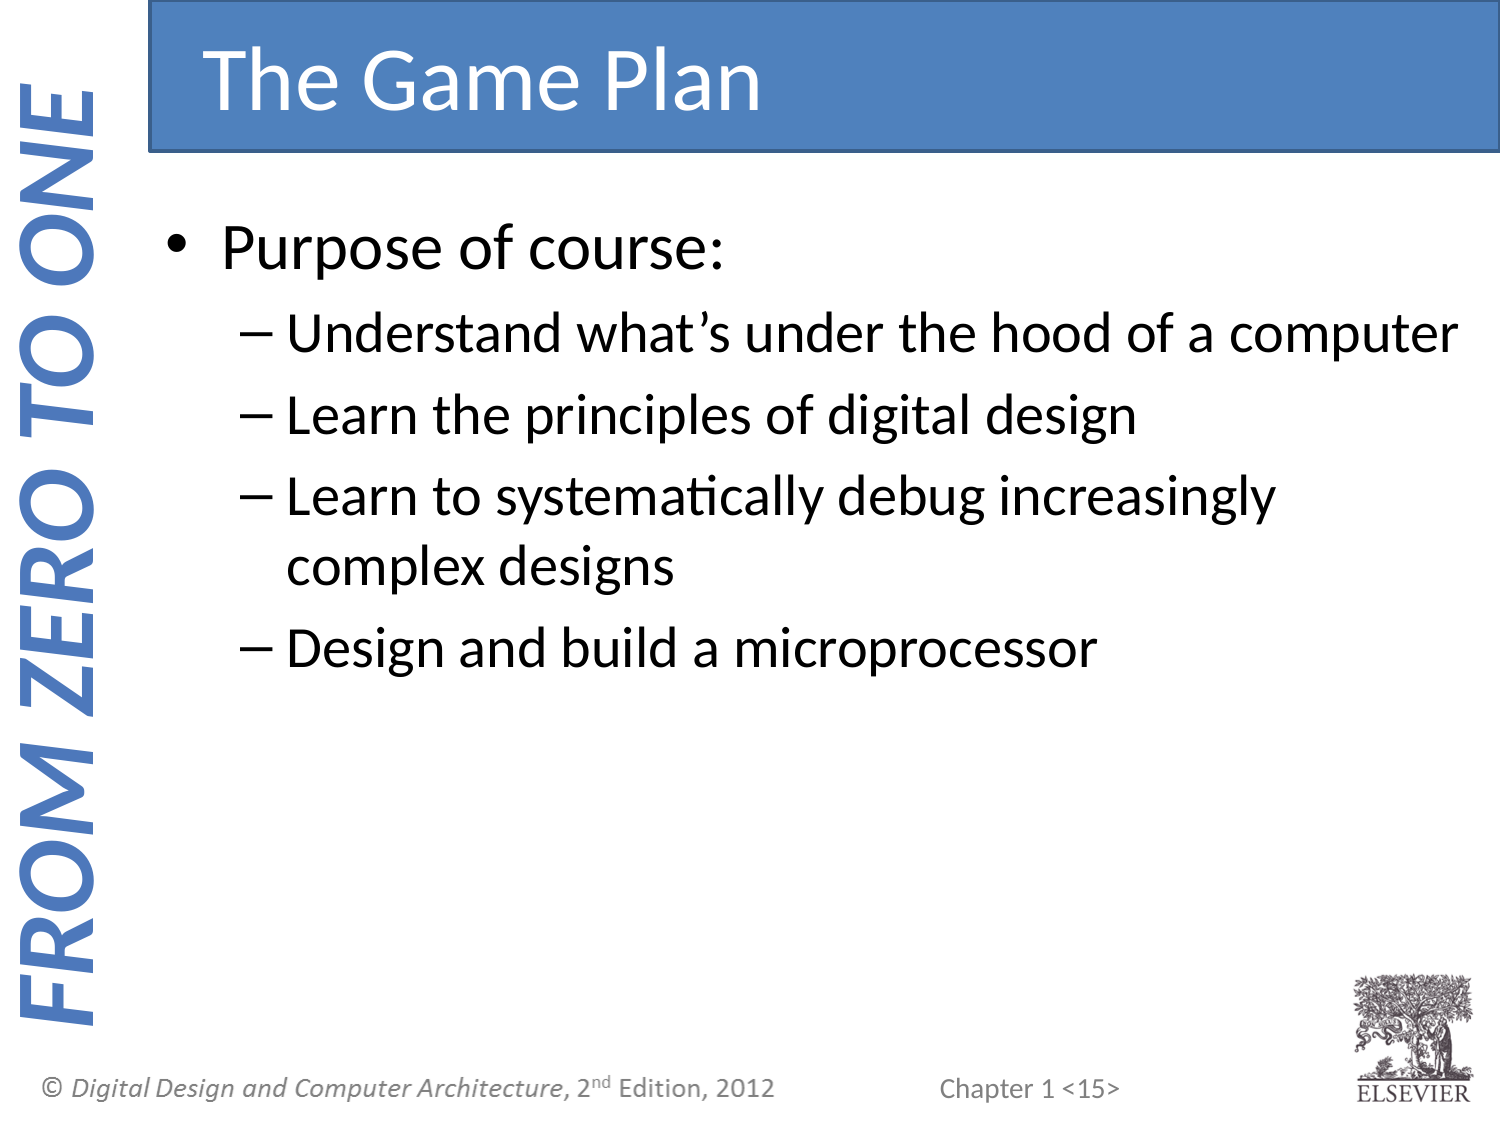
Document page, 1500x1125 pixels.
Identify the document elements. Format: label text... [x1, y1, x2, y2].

list Purpose of course: Understand what’s under the hood of a computer Learn the principles of digital design Learn to systematically debug increasingly complex designs Design and build a microprocessor [150, 195, 1500, 938]
text_box The Game Plan [187, 11, 1488, 136]
picture [0, 0, 1500, 1125]
